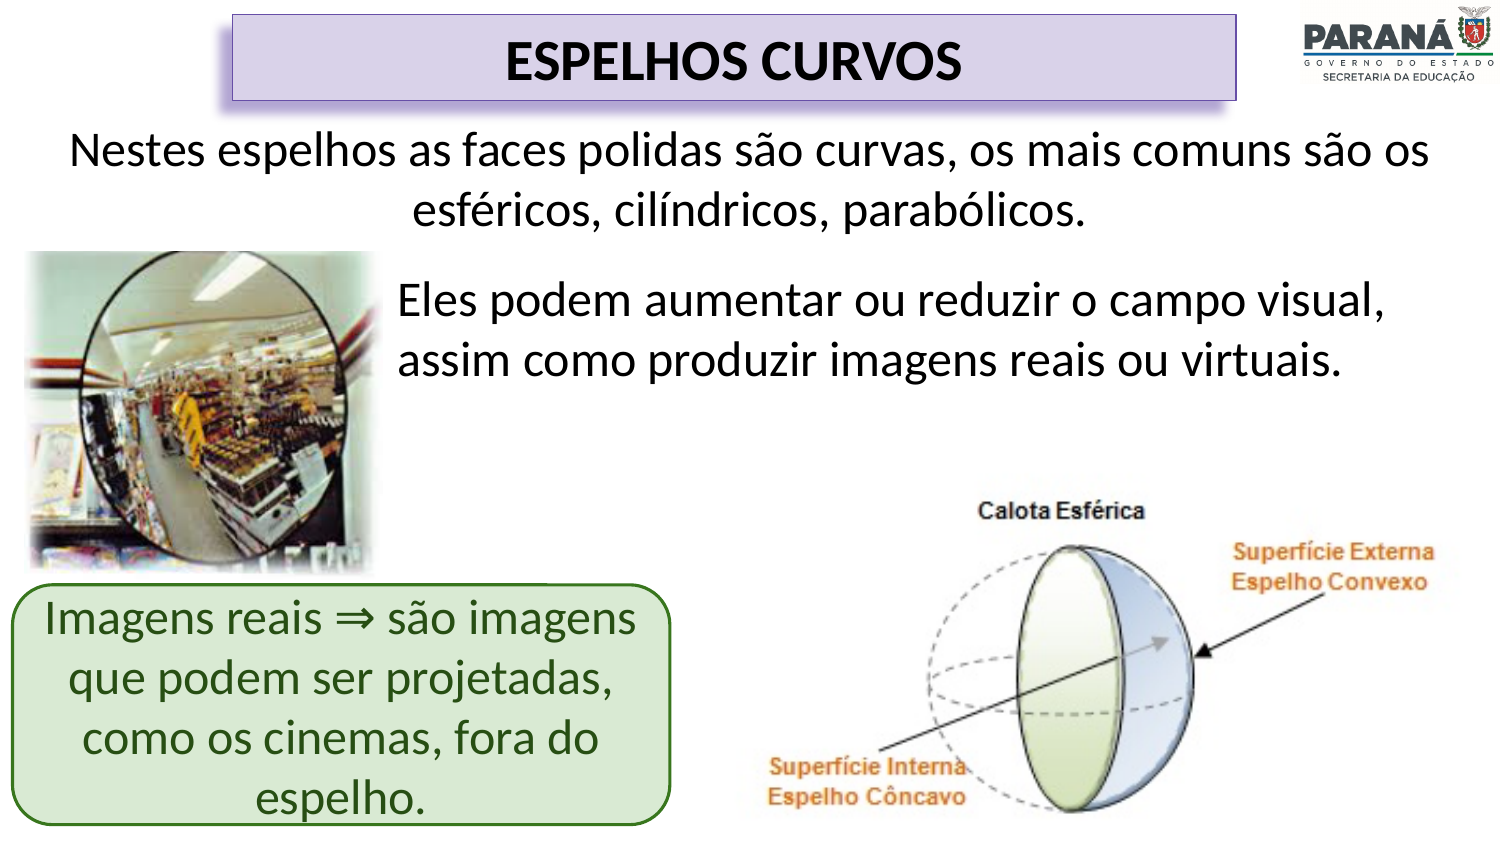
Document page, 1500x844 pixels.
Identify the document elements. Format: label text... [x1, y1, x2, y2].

picture [669, 440, 1500, 844]
picture [1300, 0, 1500, 84]
picture [24, 251, 383, 581]
text_box Eles podem aumentar ou reduzir o campo visual, assim como produzir imagens reais ou virtuais. [383, 251, 1500, 402]
text_box ESPELHOS CURVOS [232, 14, 1237, 100]
text_box Nestes espelhos as faces polidas são curvas, os mais comuns são os esféricos, cilíndricos, parabólicos. [0, 100, 1500, 252]
text_box Imagens reais ⇒ são imagens que podem ser projetadas, como os cinemas, fora do espelho. [12, 584, 664, 825]
